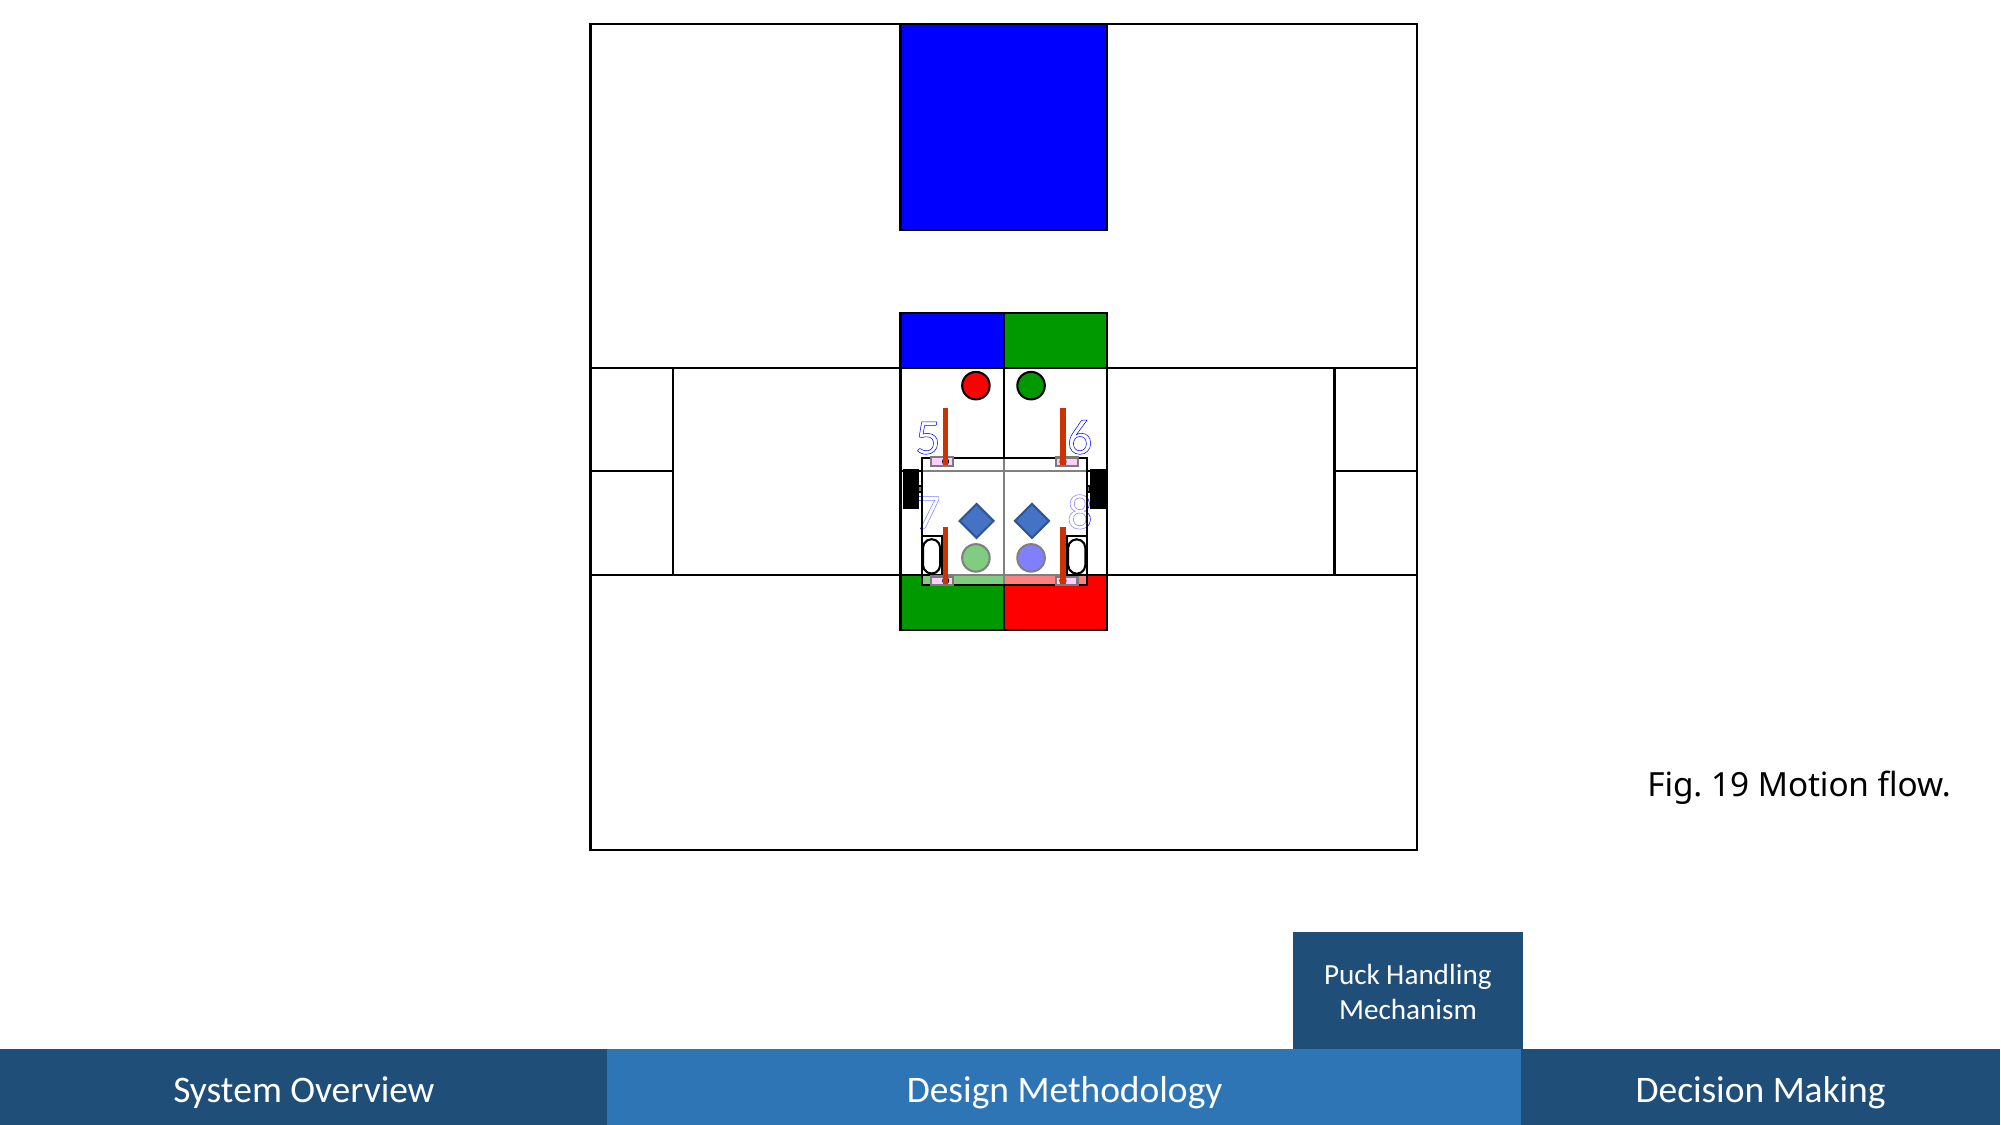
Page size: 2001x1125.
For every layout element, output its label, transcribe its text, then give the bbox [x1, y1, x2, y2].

text_box [899, 23, 1108, 231]
text_box [1336, 470, 1418, 574]
text_box Puck Handling Mechanism [1293, 932, 1523, 1049]
text_box [589, 23, 1418, 367]
text_box [589, 831, 1418, 851]
text_box System Overview [0, 1049, 607, 1125]
text_box [589, 367, 672, 470]
text_box [589, 470, 672, 574]
text_box [672, 367, 902, 576]
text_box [904, 408, 1105, 585]
text_box Design Methodology [607, 1049, 1521, 1125]
text_box [1003, 574, 1108, 631]
text_box [899, 312, 1003, 369]
text_box [899, 574, 1003, 631]
text_box [1003, 312, 1108, 369]
text_box [961, 370, 991, 401]
text_box Fig. 19 Motion flow. [83, 740, 1967, 831]
text_box 5 [902, 369, 1003, 470]
text_box [1336, 367, 1418, 470]
text_box [1016, 370, 1046, 401]
text_box 6 [1003, 369, 1106, 469]
text_box Decision Making [1521, 1049, 2000, 1125]
slide_number 43 [1412, 1042, 1863, 1103]
text_box [1106, 367, 1336, 576]
text_box [589, 574, 1418, 740]
